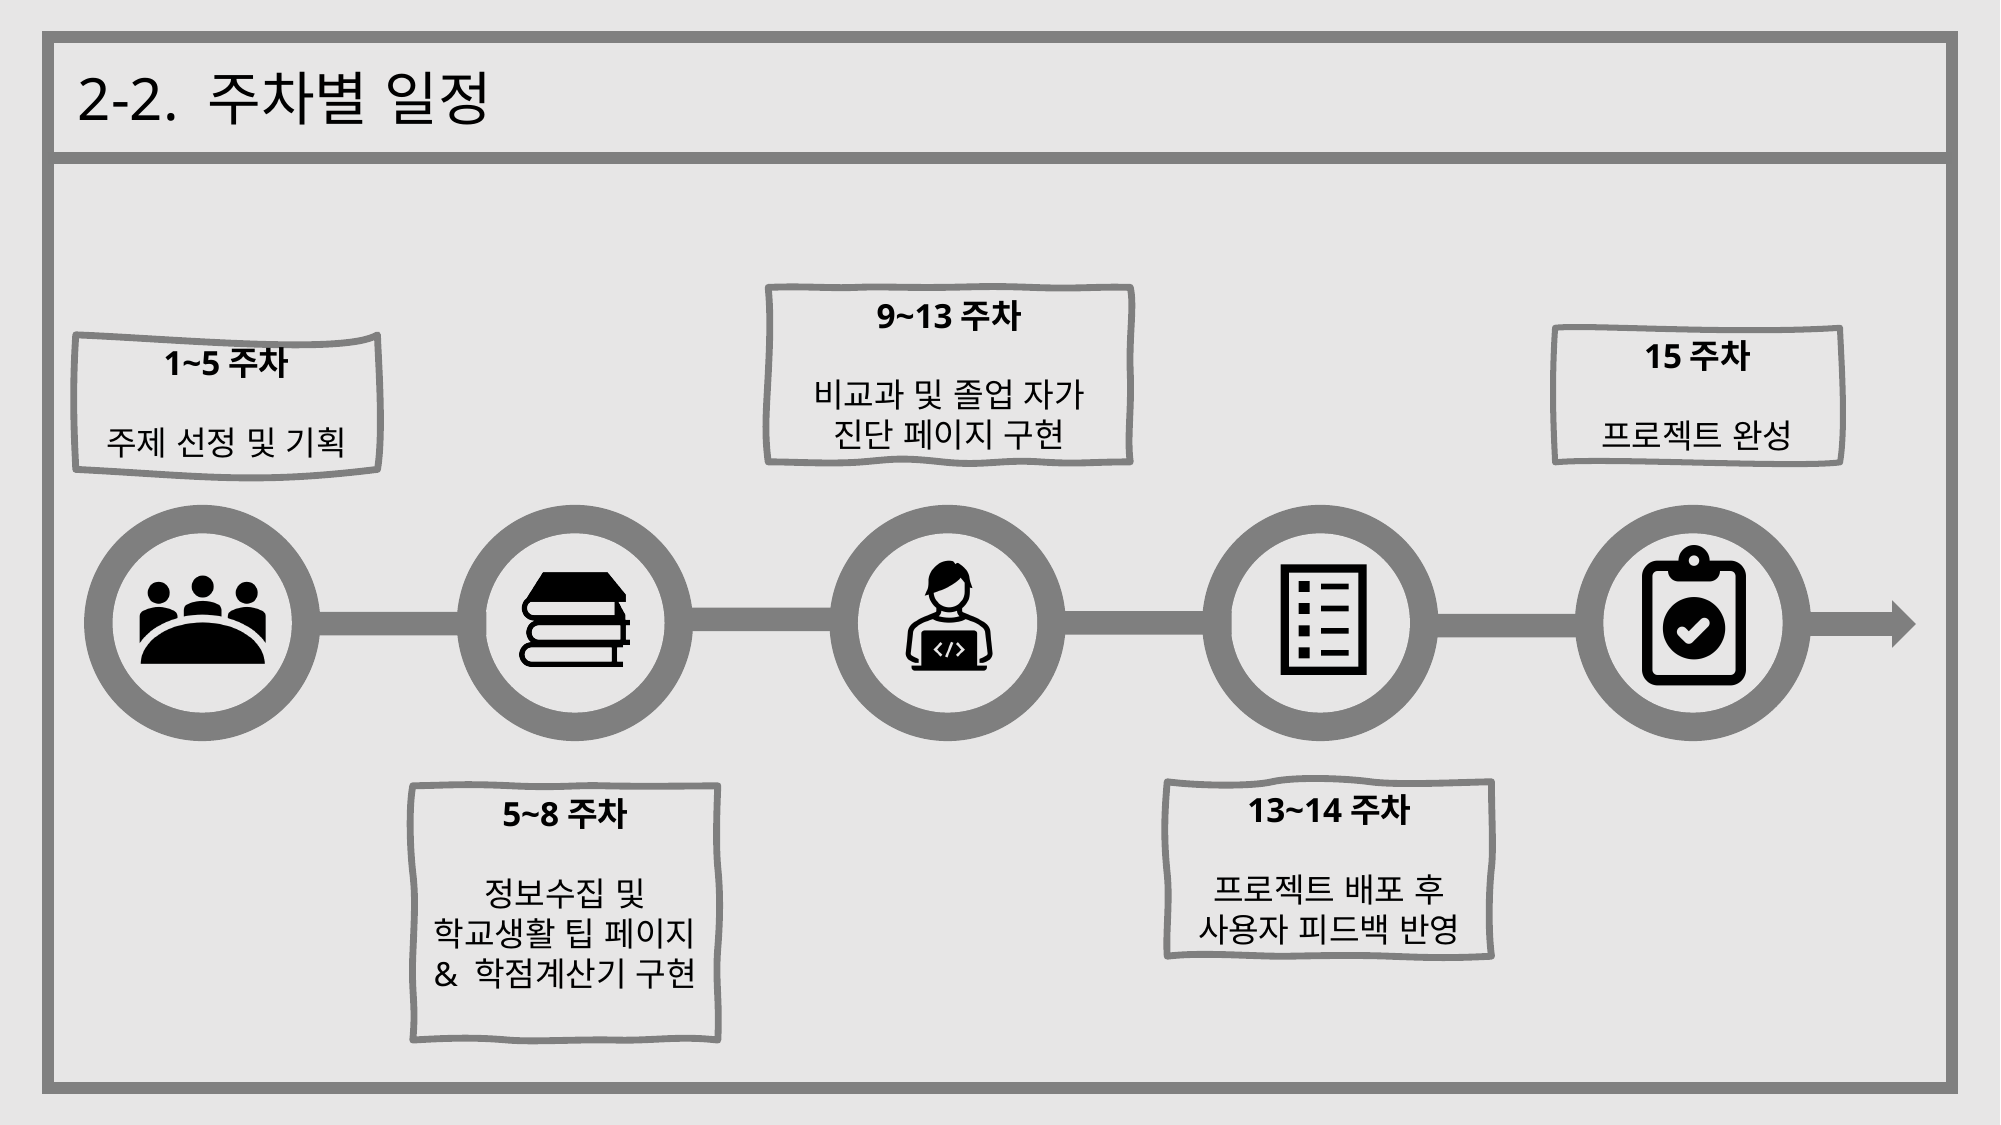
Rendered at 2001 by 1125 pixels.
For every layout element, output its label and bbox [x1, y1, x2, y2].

picture [887, 549, 1011, 673]
picture [1616, 545, 1774, 703]
picture [1257, 553, 1390, 686]
picture [519, 564, 630, 675]
text_box [47, 36, 1953, 1088]
picture [127, 544, 278, 695]
text_box [84, 504, 1916, 742]
